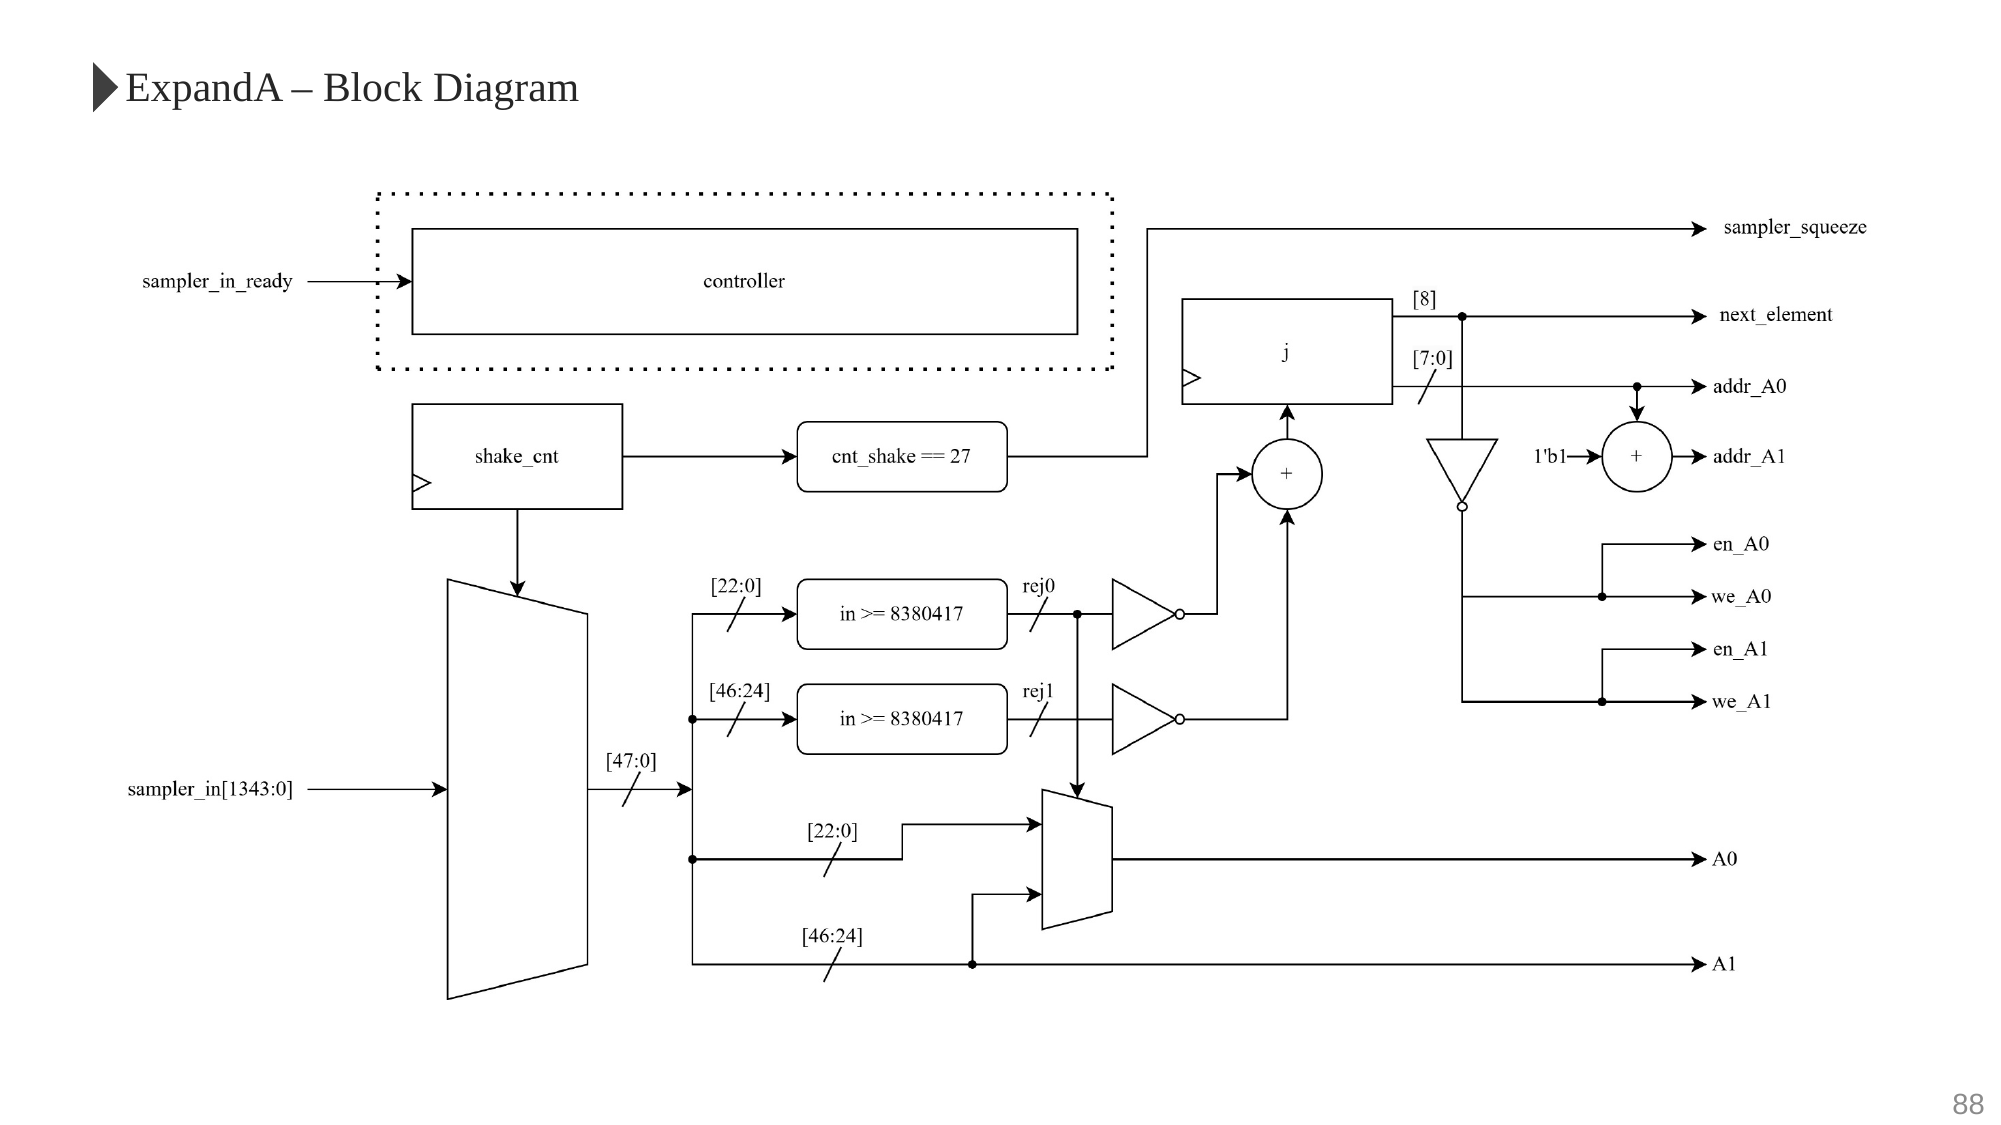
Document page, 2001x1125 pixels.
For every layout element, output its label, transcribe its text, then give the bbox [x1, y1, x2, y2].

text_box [93, 52, 597, 118]
slide_number 88 [1550, 1072, 2000, 1125]
picture [114, 191, 1886, 1000]
